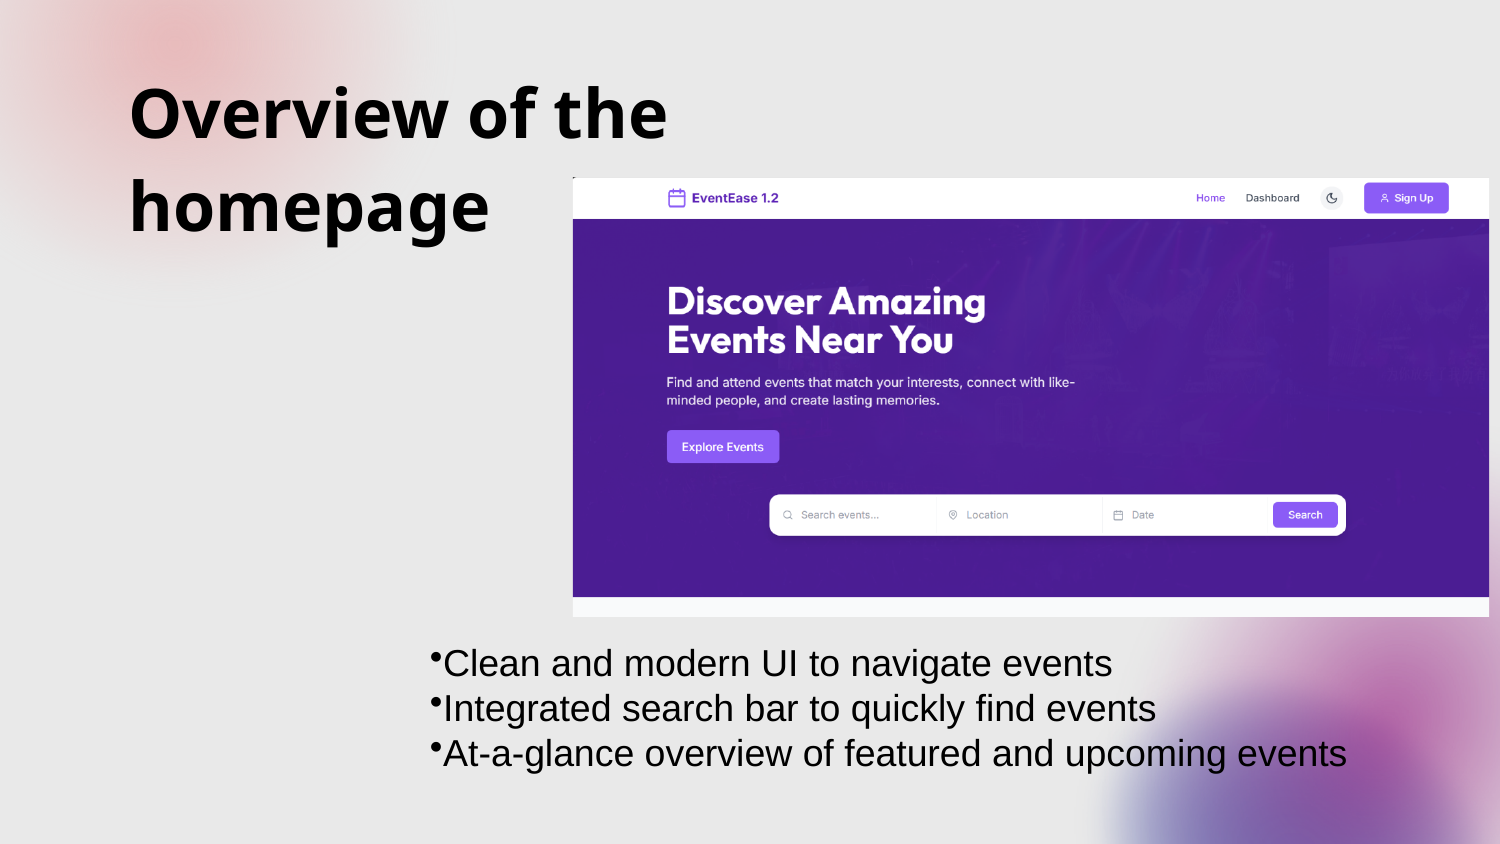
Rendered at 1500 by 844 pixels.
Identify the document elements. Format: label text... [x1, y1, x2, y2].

picture [0, 0, 507, 326]
title Overview of the homepage [113, 49, 916, 267]
picture [572, 177, 1490, 617]
text_box Clean and modern UI to navigate events Integrated search bar to quickly find events At-a-glance overview of featured and upcoming events [415, 631, 1364, 782]
